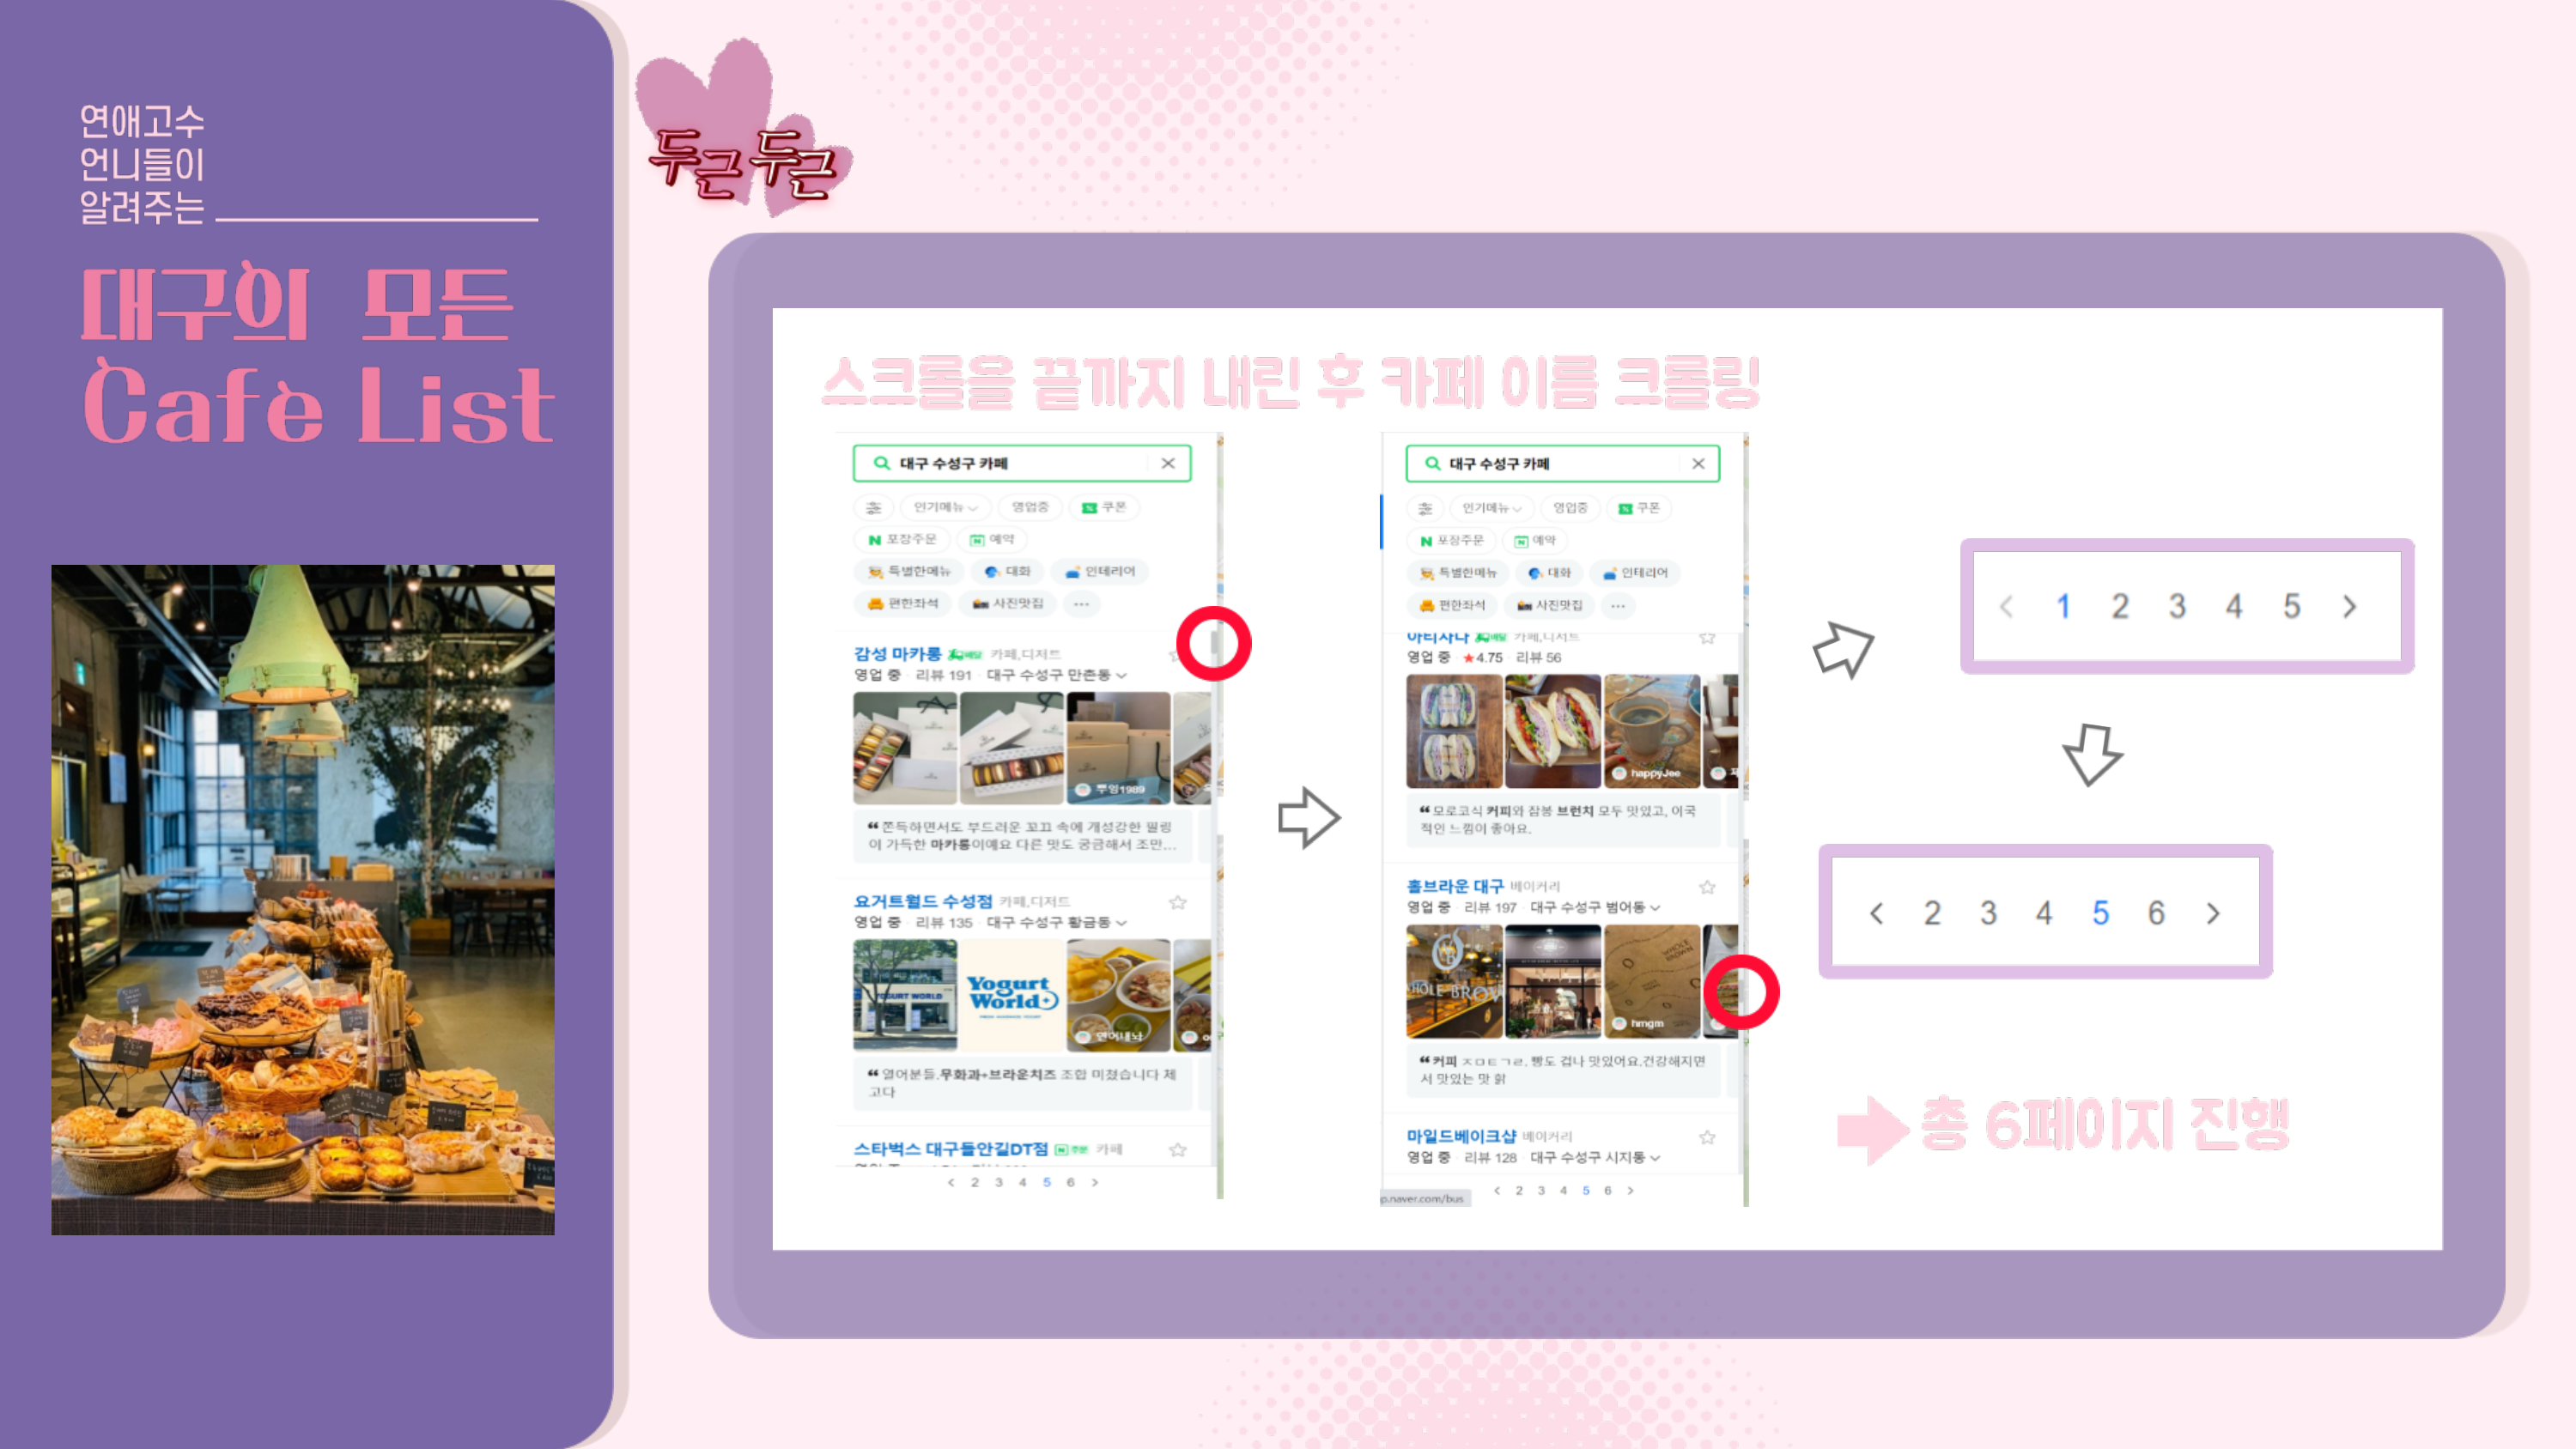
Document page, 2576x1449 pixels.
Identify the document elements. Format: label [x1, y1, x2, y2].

picture [772, 308, 2444, 1252]
text_box [0, 0, 2576, 1449]
picture [45, 191, 658, 1235]
